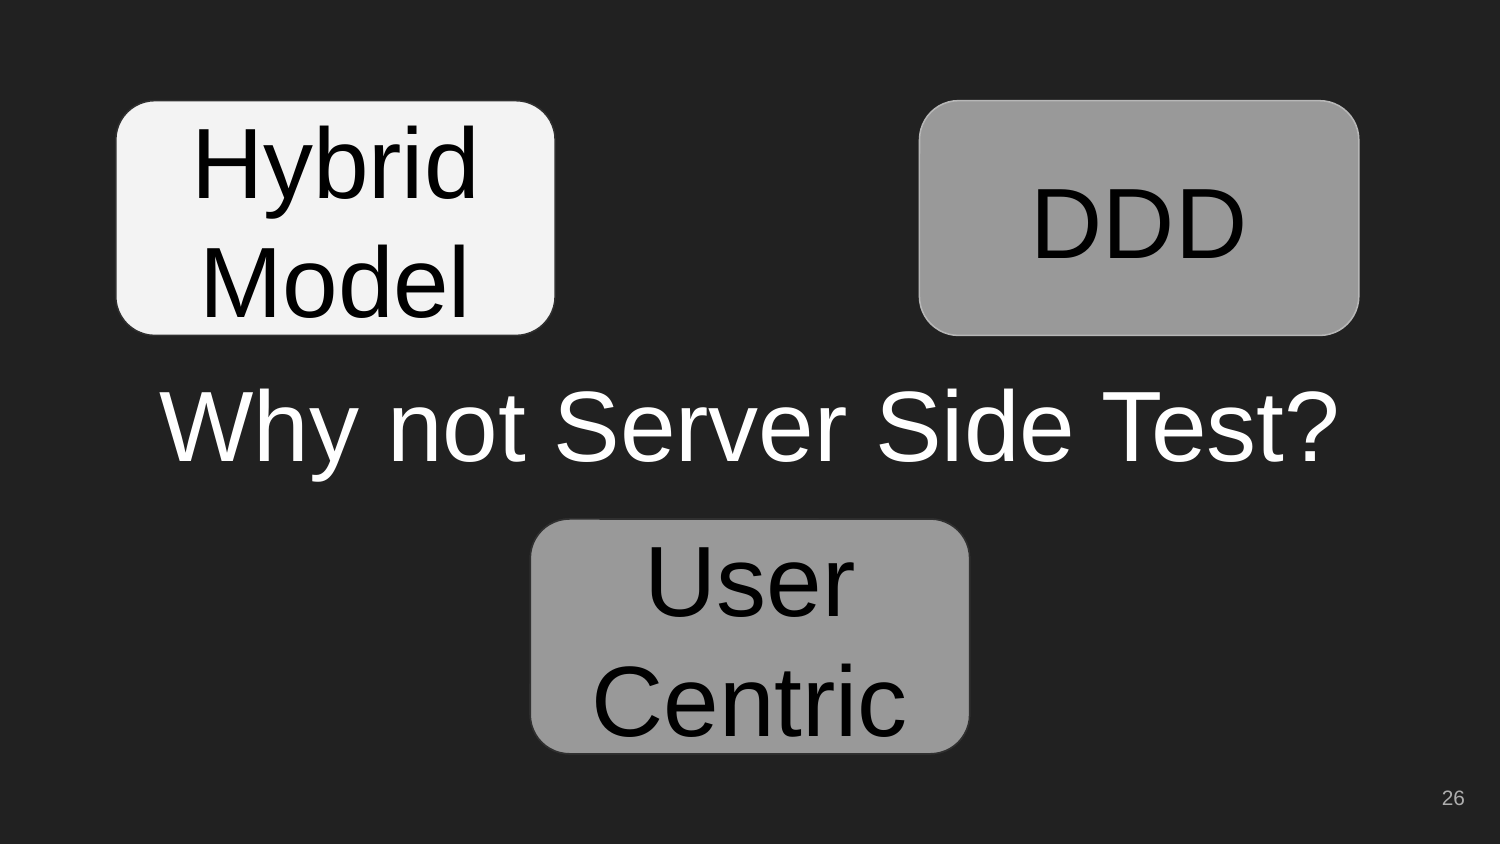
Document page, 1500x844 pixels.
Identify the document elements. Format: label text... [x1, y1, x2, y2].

text_box User Centric [530, 518, 970, 754]
text_box DDD [919, 100, 1359, 336]
slide_number ‹#› [1389, 764, 1480, 830]
text_box Hybrid Model [115, 100, 556, 336]
title Why not Server Side Test? [51, 352, 1449, 491]
